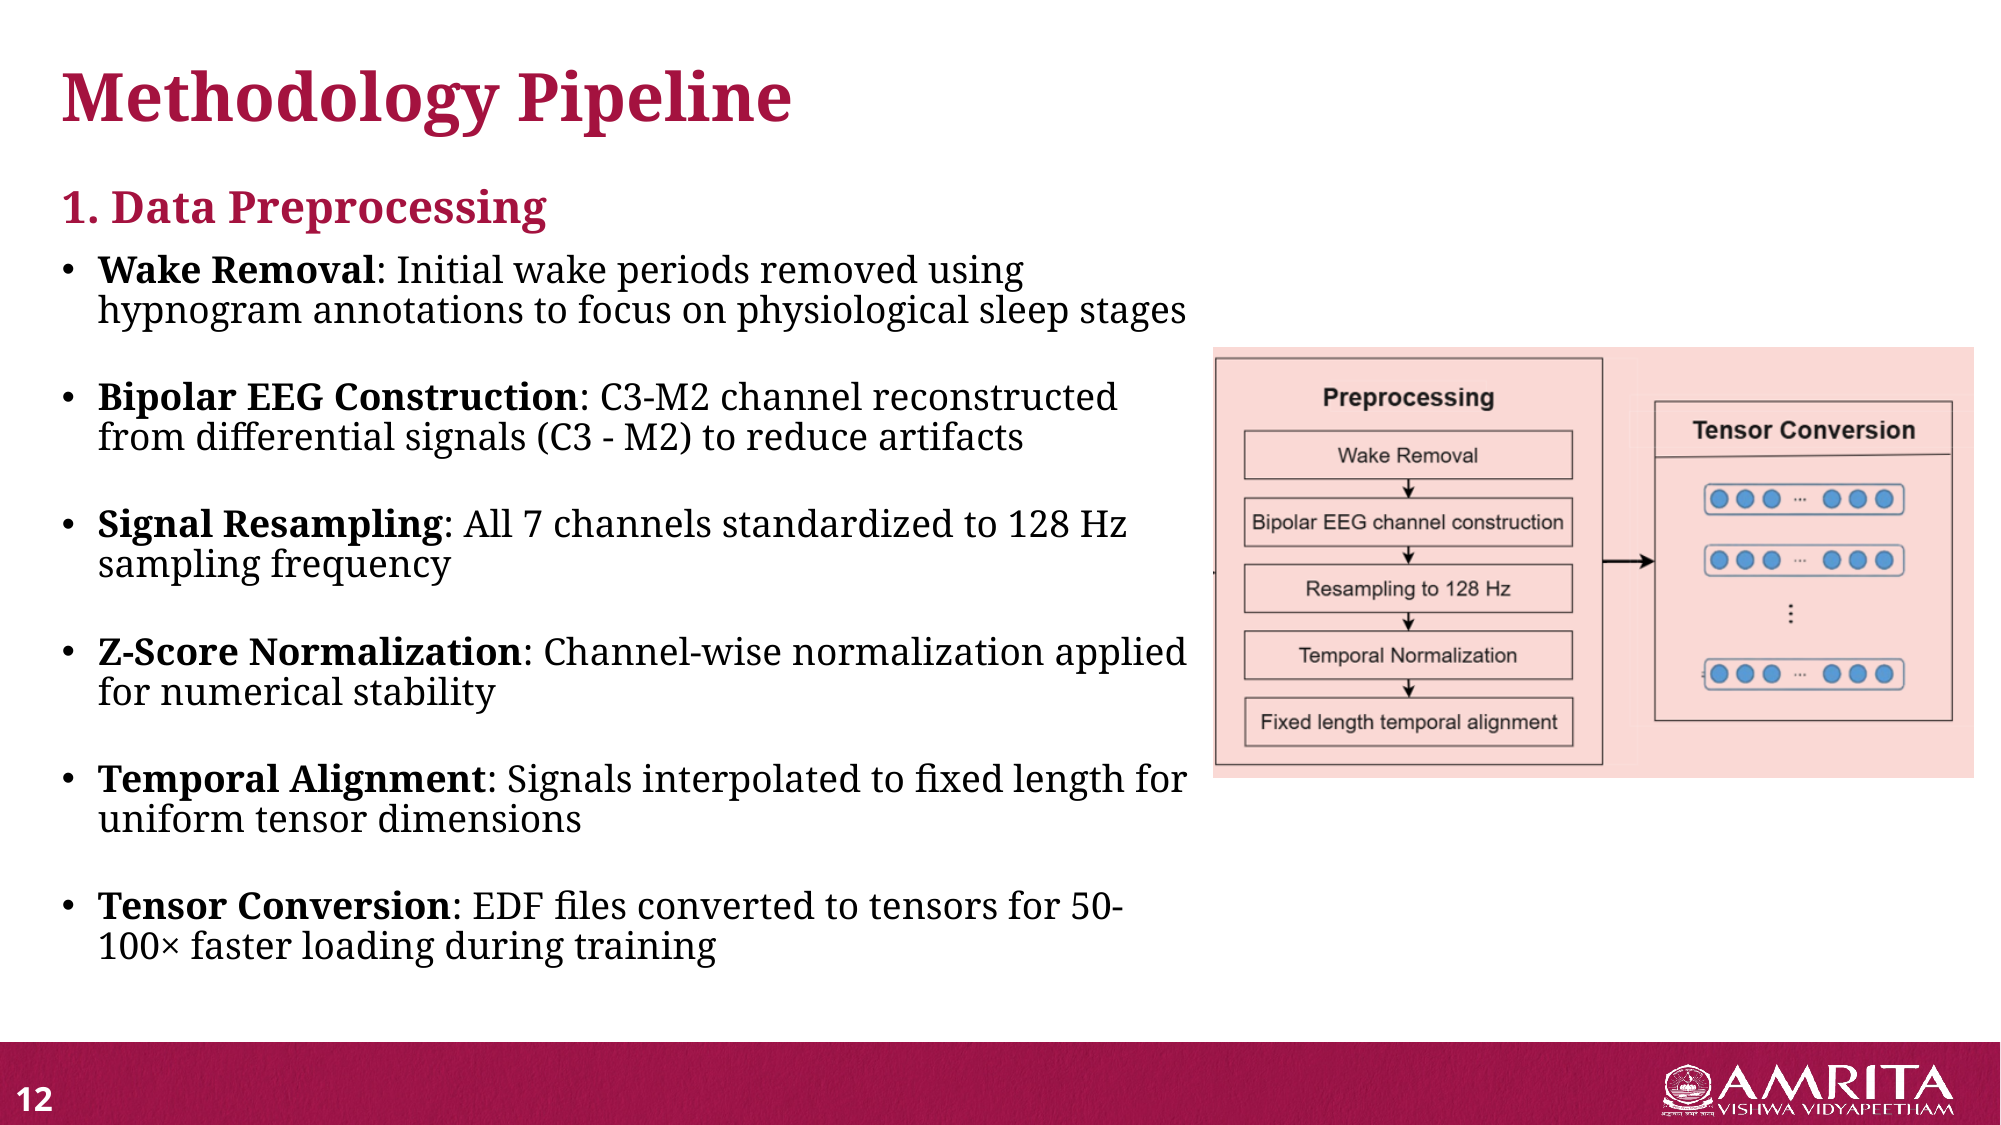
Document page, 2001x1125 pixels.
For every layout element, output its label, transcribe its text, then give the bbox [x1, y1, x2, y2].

slide_number 12 [0, 1070, 94, 1125]
picture [0, 1042, 2001, 1125]
list 1. Data Preprocessing Wake Removal: Initial wake periods removed using hypnogram annotations to focus on physiological sleep stages Bipolar EEG Construction: C3-M2 channel reconstructed from differential signals (C3 - M2) to reduce artifacts Signal Resampling: All 7 channels standardized to 128 Hz sampling frequency Z-Score Normalization: Channel-wise normalization applied for numerical stability Temporal Alignment: Signals interpolated to fixed length for uniform tensor dimensions Tensor Conversion: EDF files converted to tensors for 50-100× faster loading during training [46, 177, 1214, 994]
picture [1212, 346, 1975, 779]
title Methodology Pipeline [46, 62, 1886, 139]
